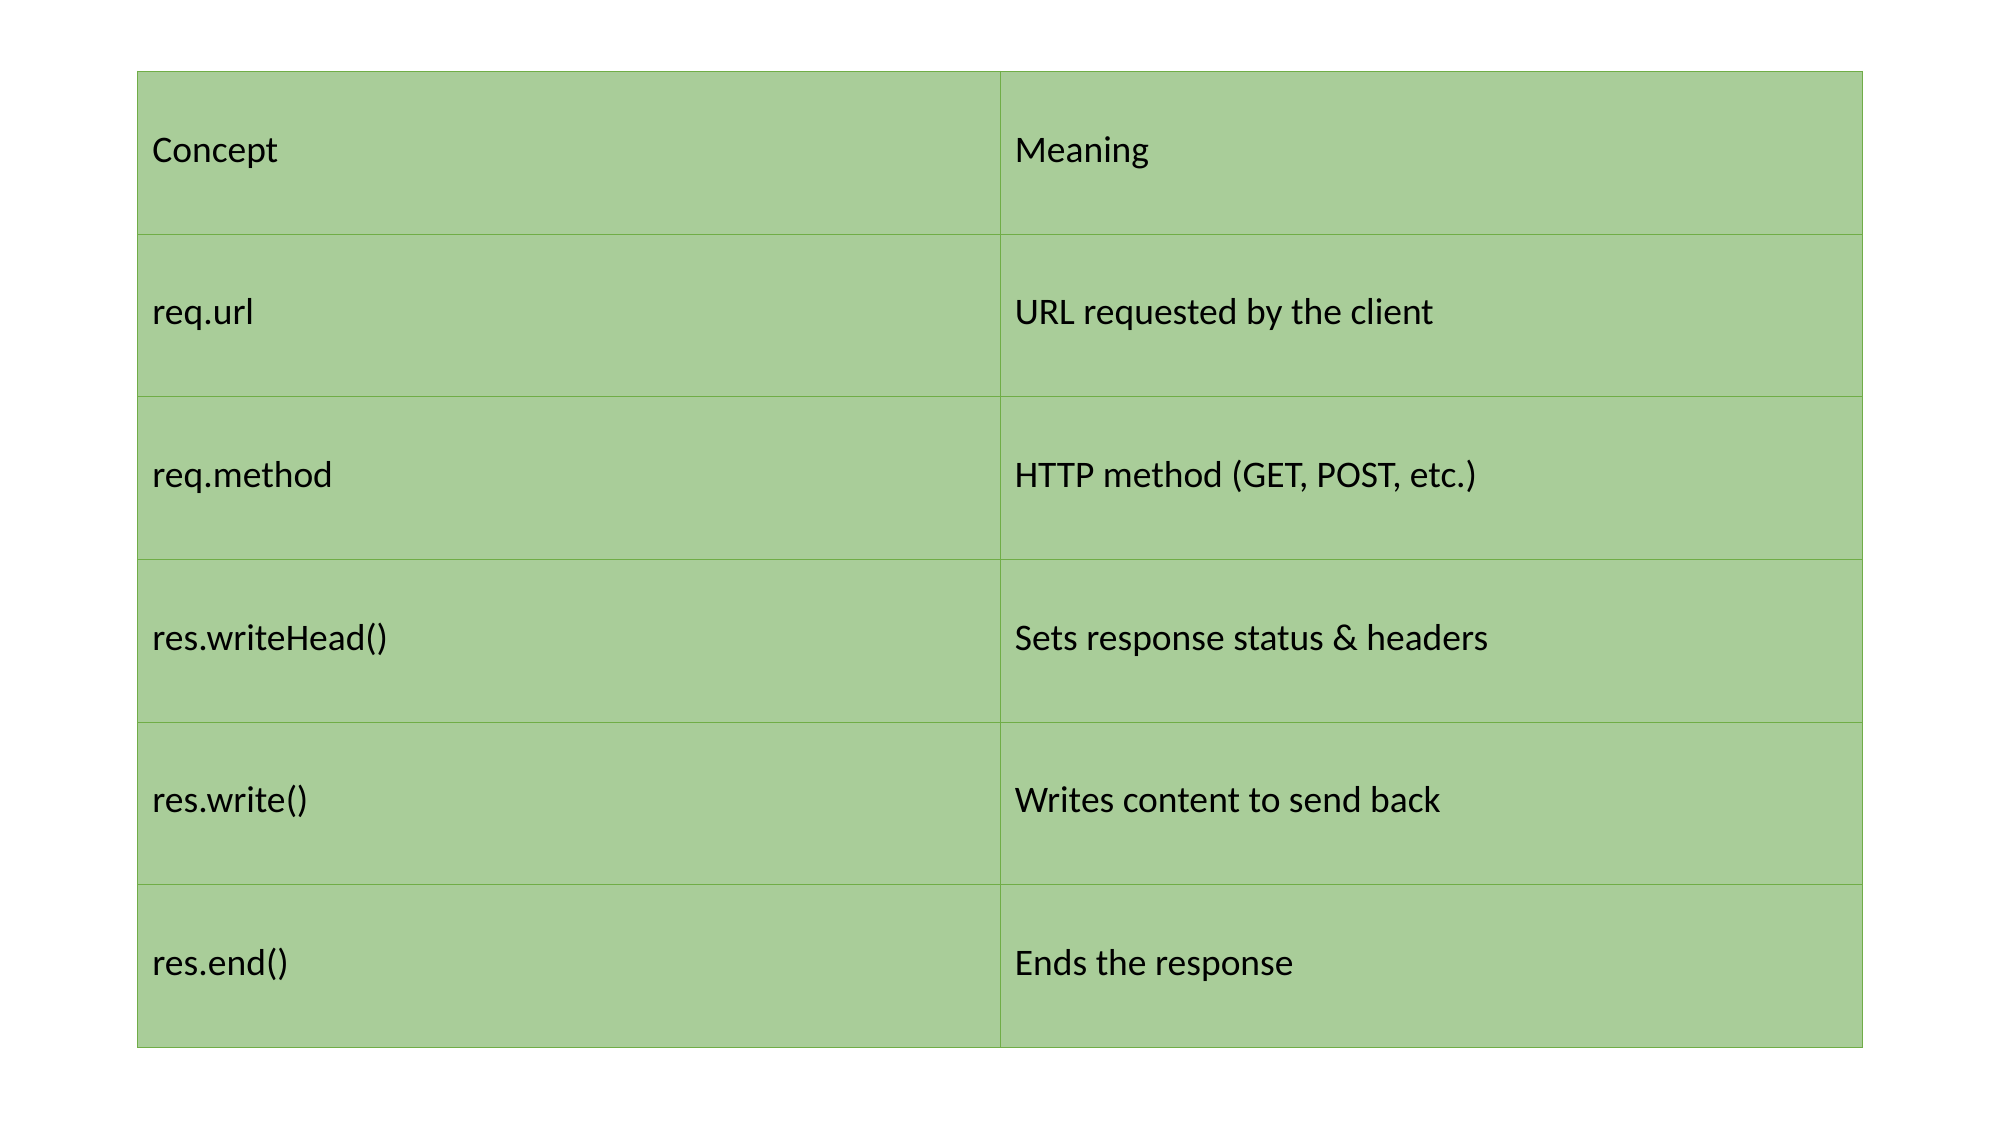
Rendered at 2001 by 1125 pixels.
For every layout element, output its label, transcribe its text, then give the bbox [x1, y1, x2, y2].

table_cell res.write() [138, 723, 1000, 884]
table_cell URL requested by the client [1001, 235, 1862, 396]
table_cell res.writeHead() [138, 560, 1000, 722]
table_cell req.method [138, 397, 1000, 559]
table_cell HTTP method (GET, POST, etc.) [1001, 397, 1862, 559]
table_header Concept [138, 72, 1000, 234]
table_header Meaning [1001, 72, 1862, 234]
table_cell req.url [138, 235, 1000, 396]
table_cell Writes content to send back [1001, 723, 1862, 884]
table_cell Ends the response [1001, 885, 1862, 1047]
table_cell Sets response status & headers [1001, 560, 1862, 722]
table_cell res.end() [138, 885, 1000, 1047]
